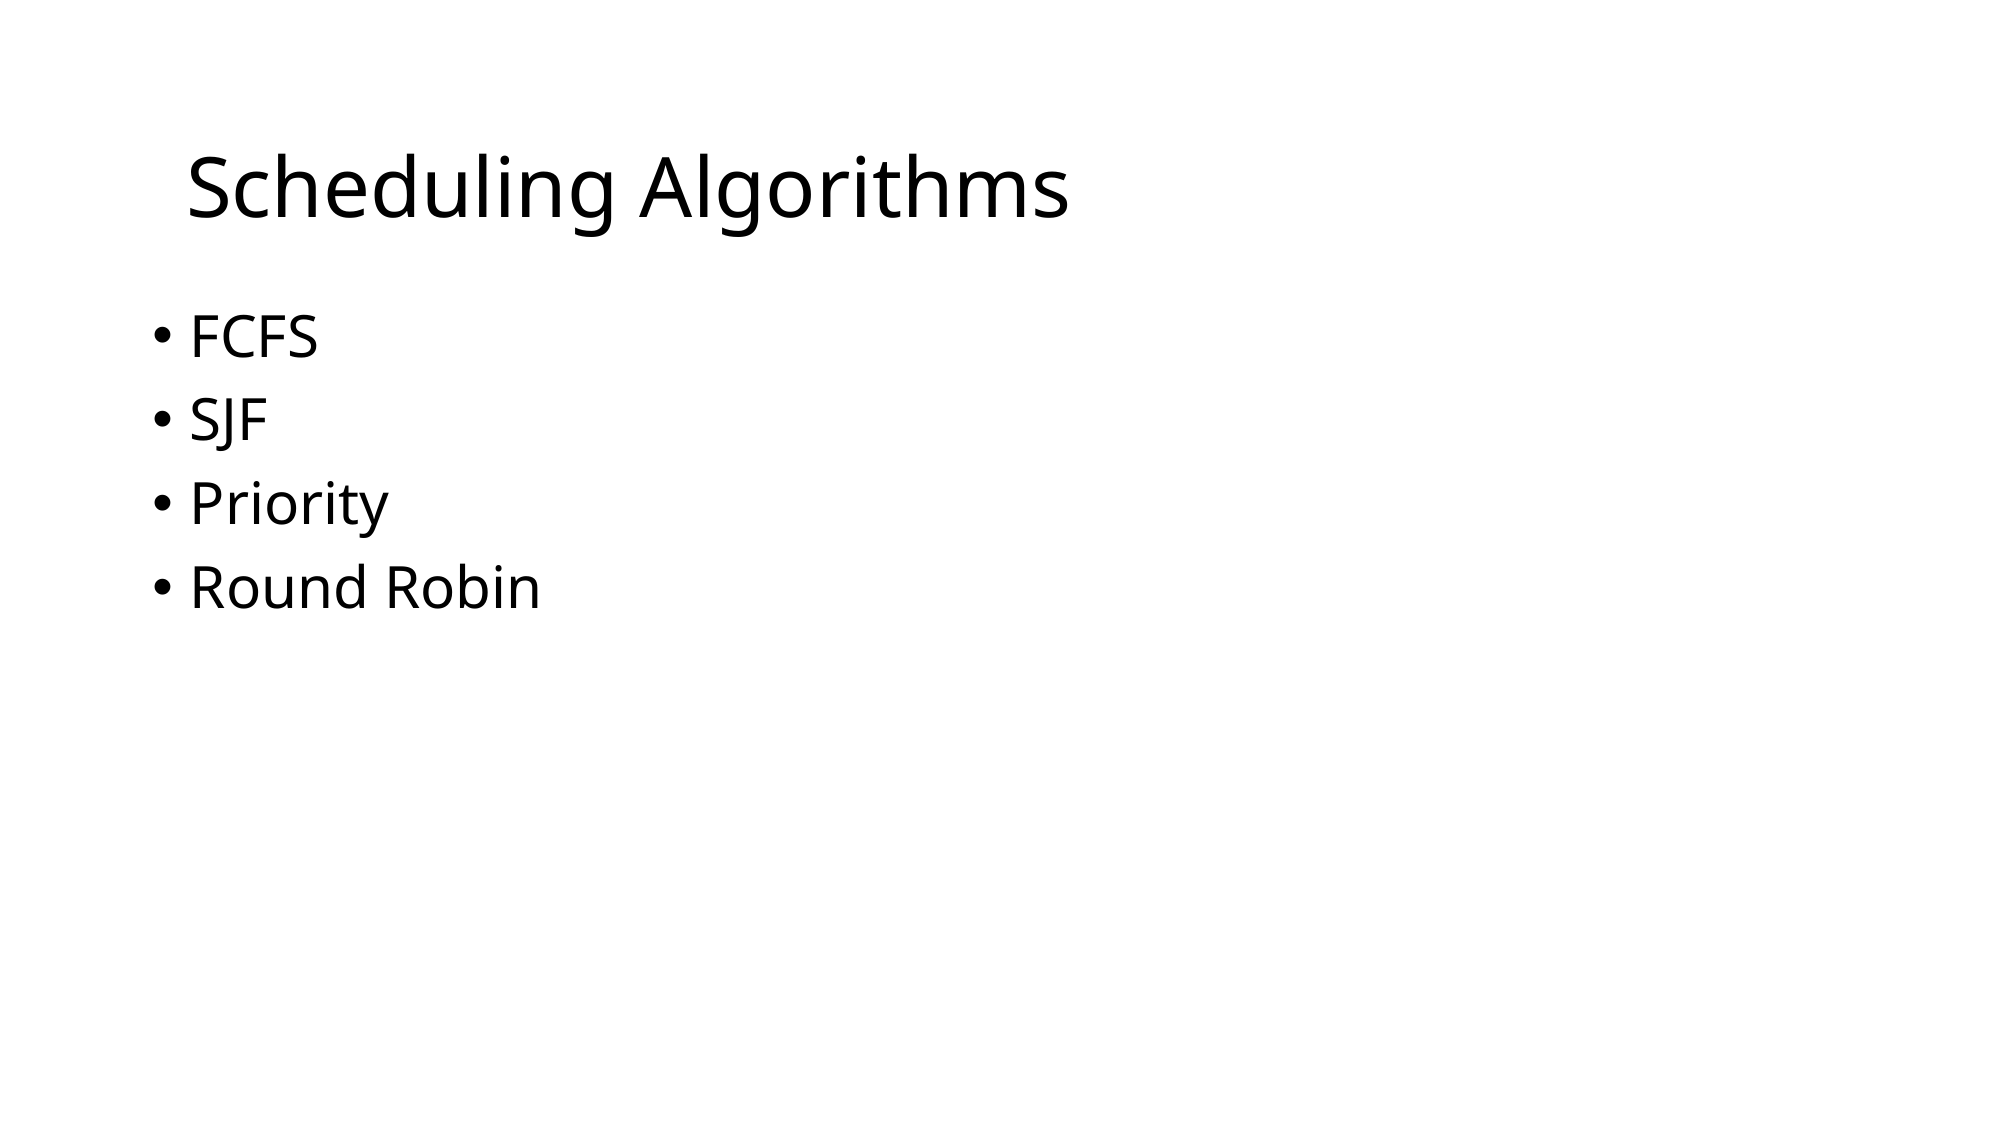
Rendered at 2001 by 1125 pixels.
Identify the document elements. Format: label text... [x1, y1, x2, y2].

list FCFS SJF Priority Round Robin [137, 299, 1863, 1014]
title Scheduling Algorithms [171, 82, 1897, 300]
